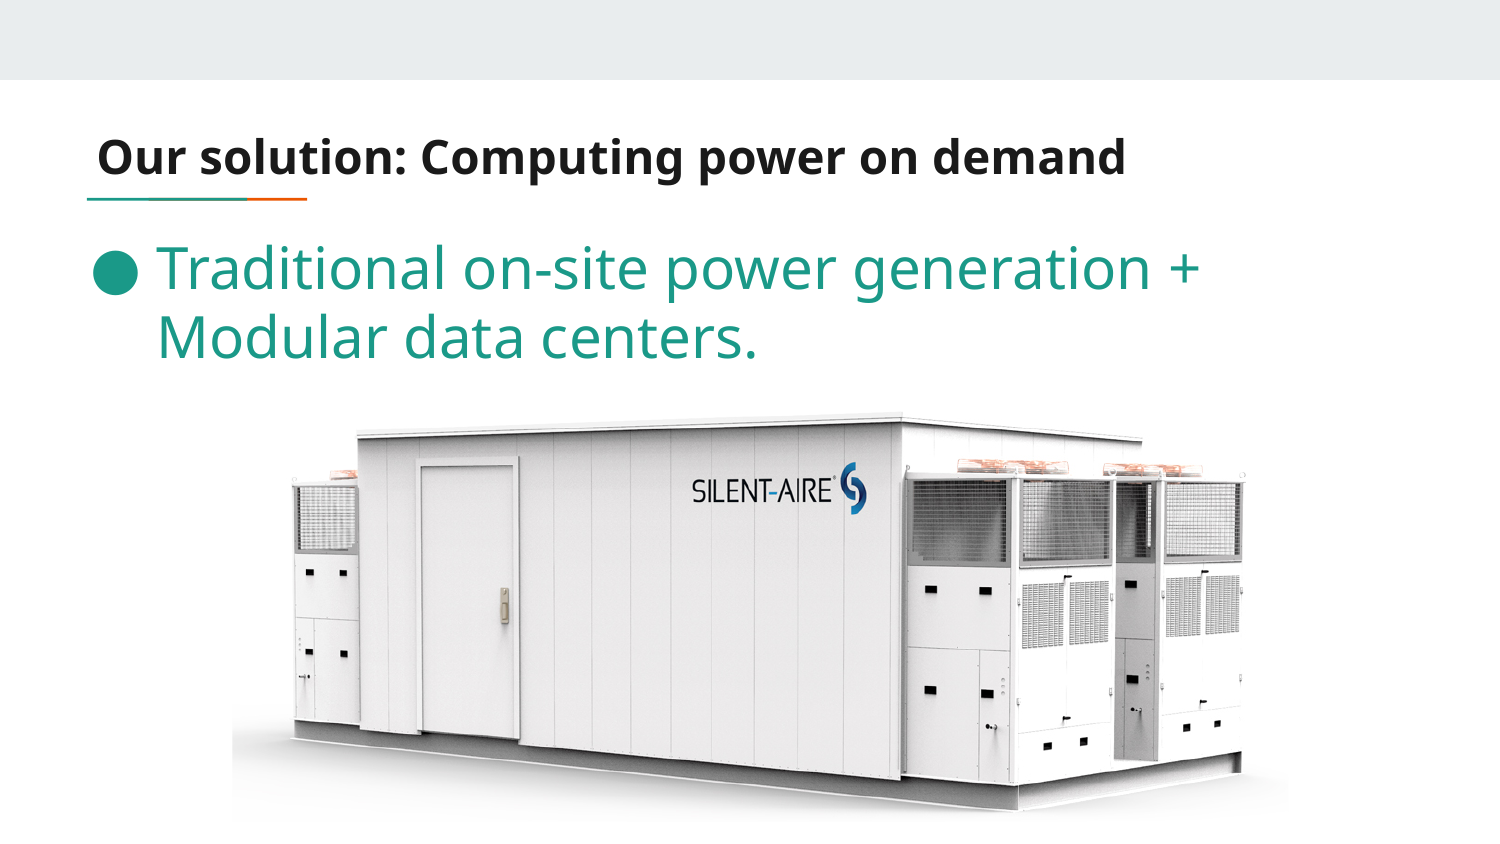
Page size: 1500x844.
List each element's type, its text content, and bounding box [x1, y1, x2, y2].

picture [232, 390, 1289, 822]
title Our solution: Computing power on demand [81, 112, 1343, 200]
list Traditional on-site power generation + Modular data centers. [66, 215, 1328, 587]
